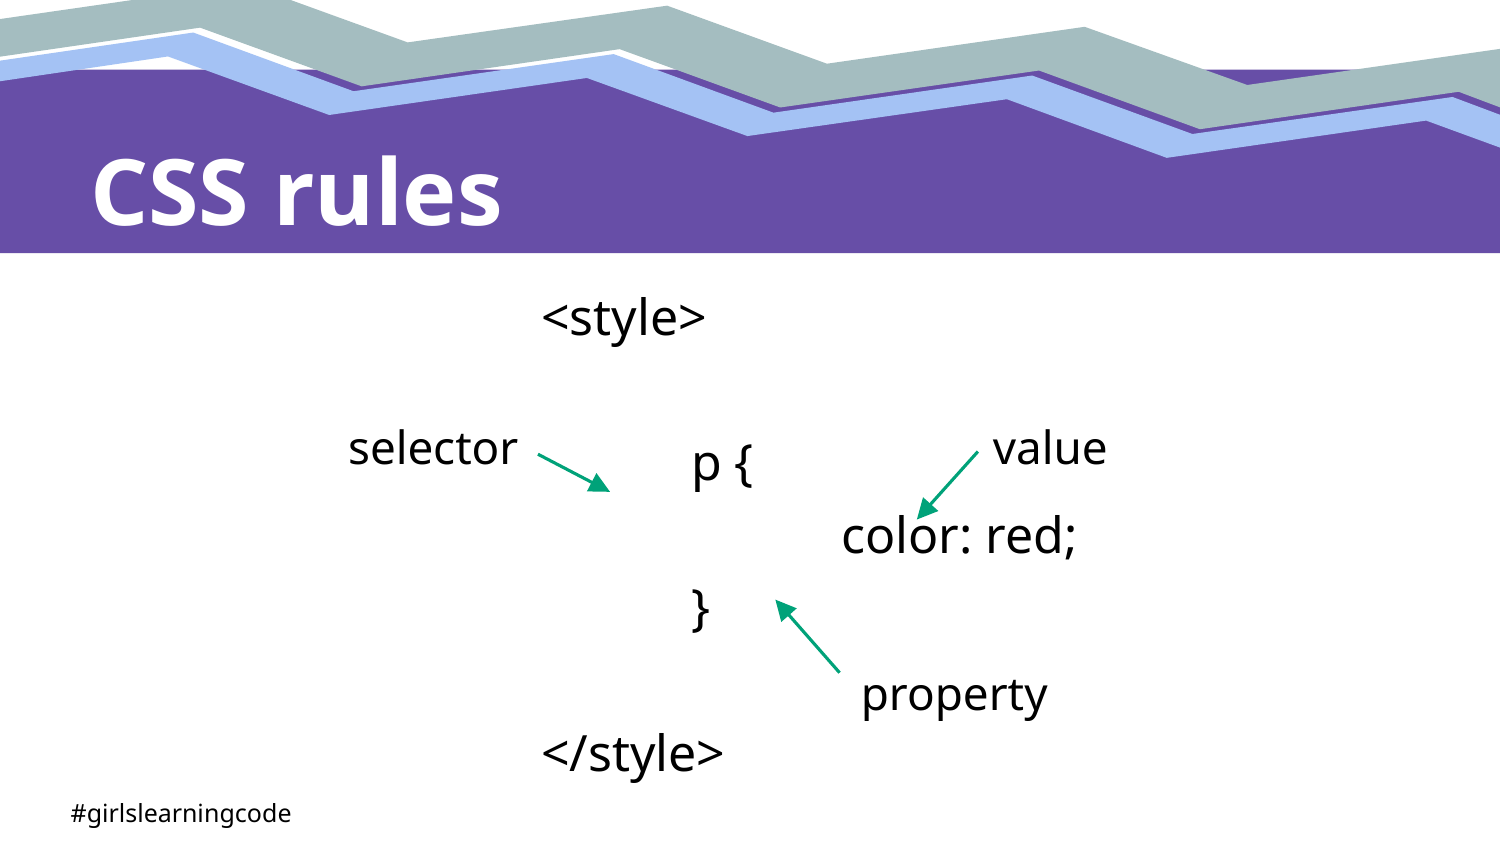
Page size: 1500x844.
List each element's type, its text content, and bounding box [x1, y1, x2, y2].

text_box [775, 599, 840, 673]
text_box selector [333, 403, 549, 480]
text_box <style> p { color: red; } </style> [526, 270, 1167, 824]
text_box value [977, 404, 1141, 480]
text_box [537, 453, 611, 493]
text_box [916, 451, 979, 520]
text_box property [845, 649, 1084, 725]
title CSS rules [75, 62, 1500, 259]
